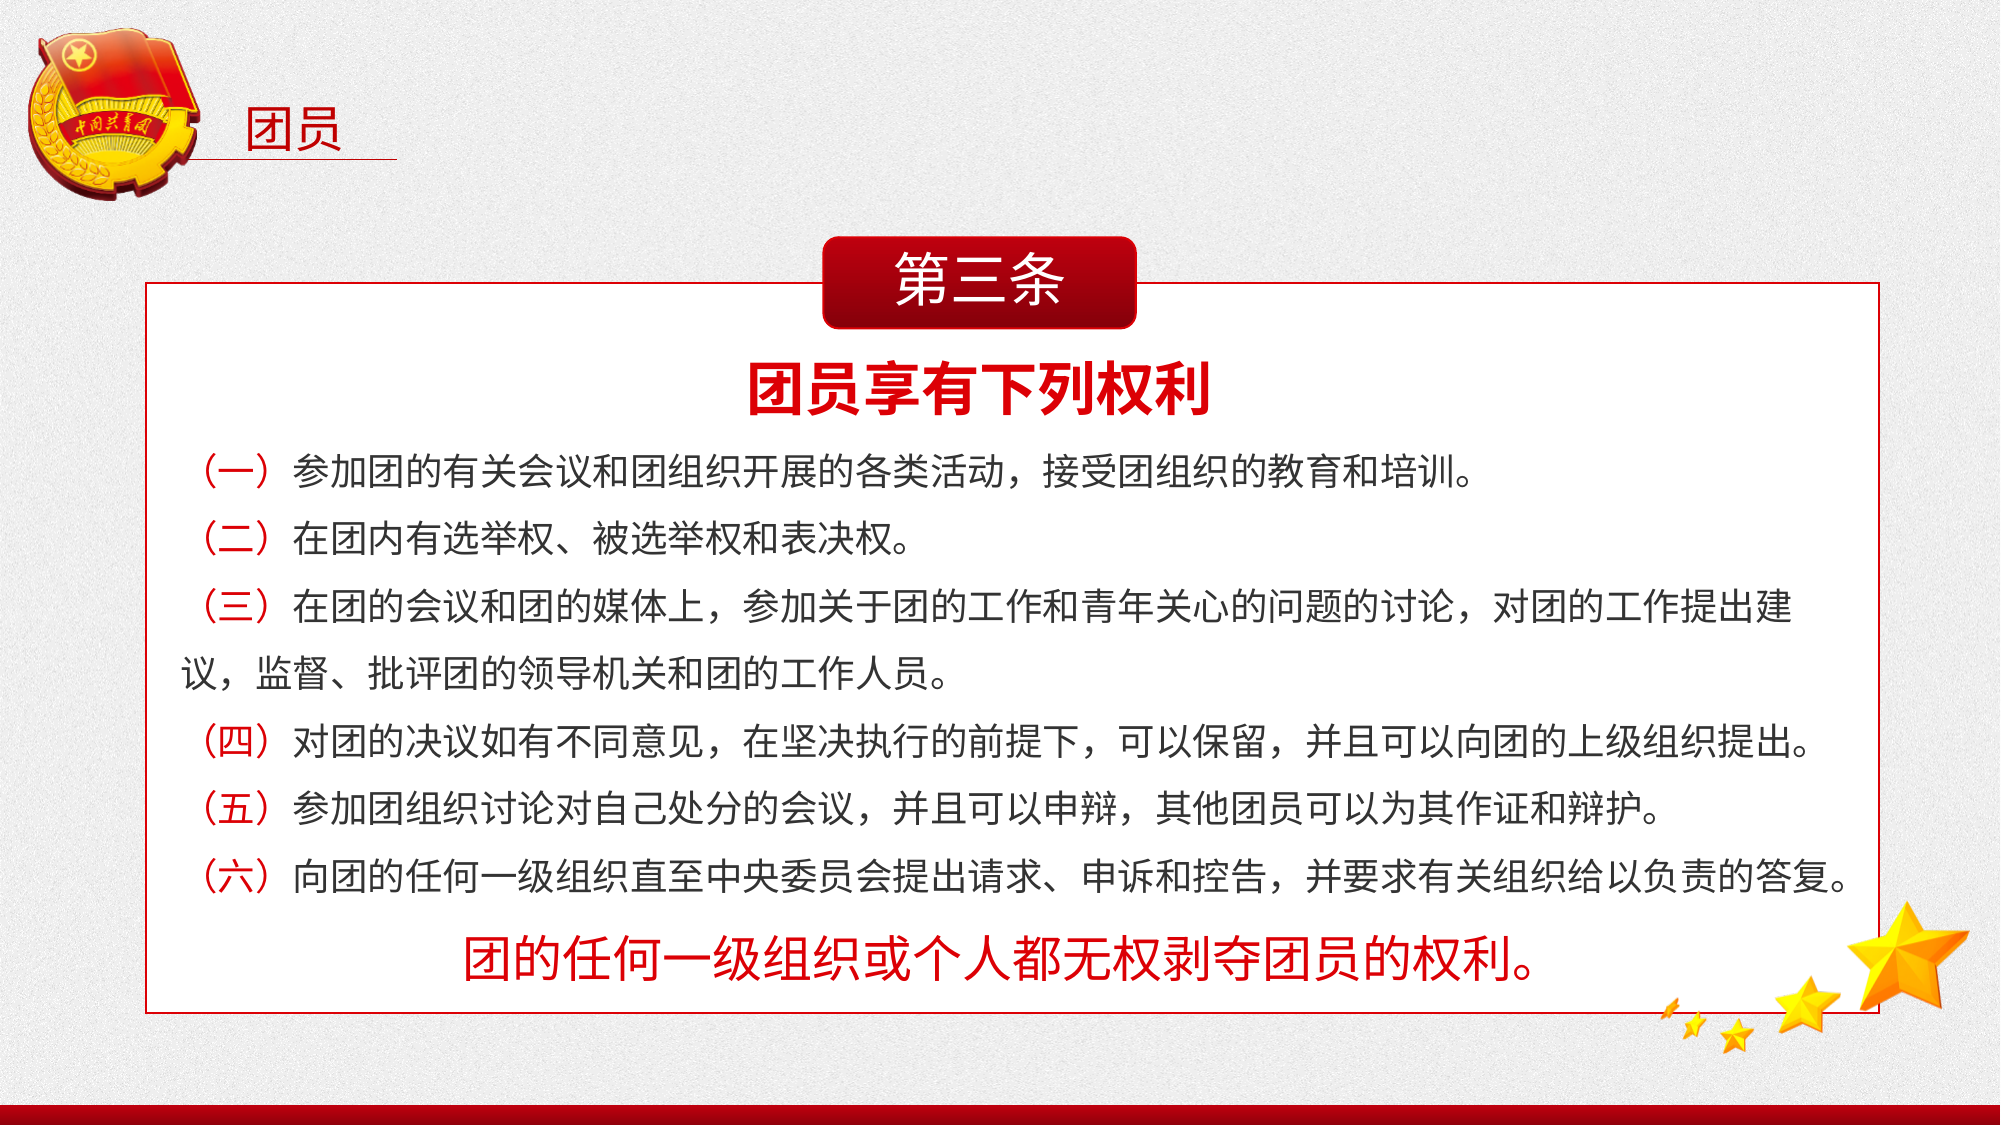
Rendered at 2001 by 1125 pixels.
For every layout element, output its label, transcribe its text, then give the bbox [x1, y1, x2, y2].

picture [0, 0, 2001, 1125]
text_box 第三条 [822, 236, 1137, 330]
text_box （一）参加团的有关会议和团组织开展的各类活动，接受团组织的教育和培训。 （二）在团内有选举权、被选举权和表决权。 （三）在团的会议和团的媒体上，参加关于团的工作和青年关心的问题的讨论，对团的工作提出建 议，监督、批评团的领导机关和团的工作人员。 （四）对团的决议如有不同意见，在坚决执行的前提下，可以保留，并且可以向团的上级组织提出。 （五）参加团组织讨论对自己处分的会议，并且可以申辩，其他团员可以为其作证和辩护。 （六）向团的任何一级组织直至中央委员会提出请求、申诉和控告，并要求有关组织给以负责的答复。 团的任何一级组织或个人都无权剥夺团员的权利。 [165, 417, 1860, 995]
text_box 团员 [229, 90, 360, 159]
text_box 团员 [229, 160, 360, 165]
text_box [145, 282, 1880, 1014]
text_box 团员享有下列权利 [731, 345, 1228, 430]
